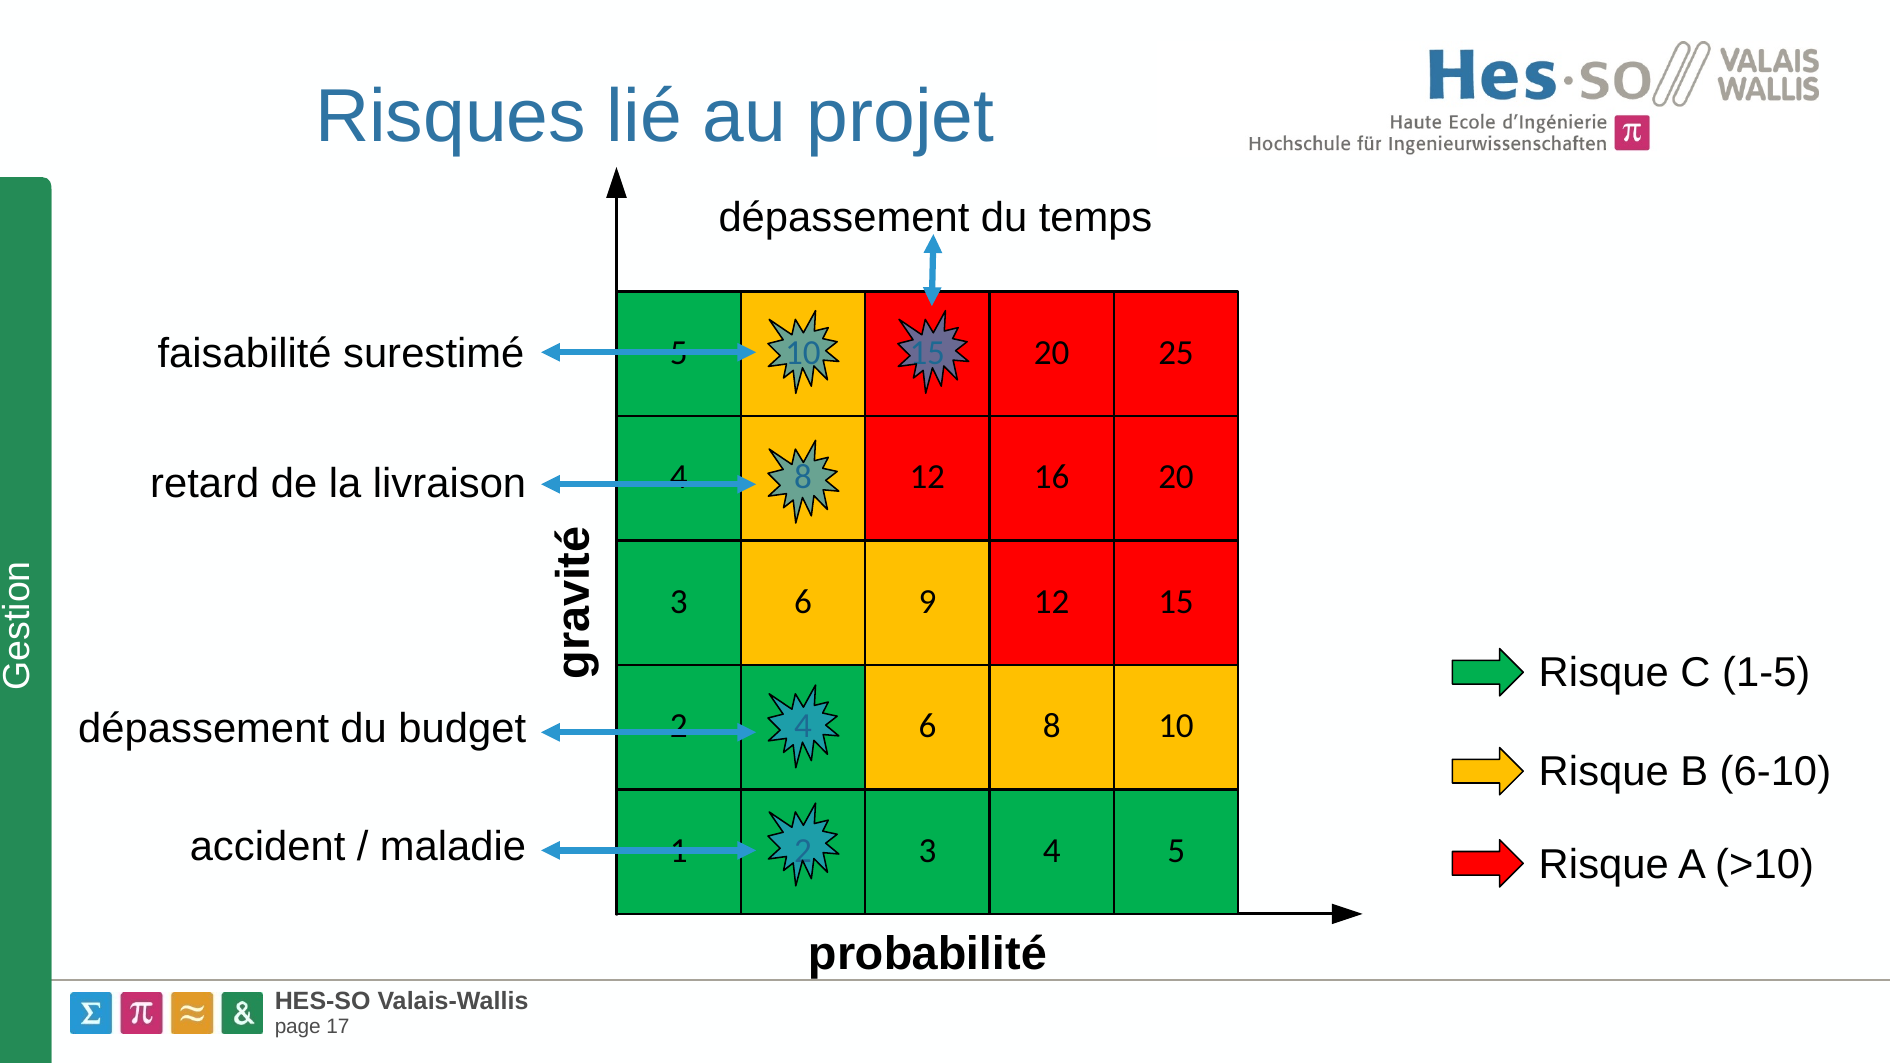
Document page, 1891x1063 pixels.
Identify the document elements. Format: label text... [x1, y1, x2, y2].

text_box [1452, 747, 1523, 795]
picture [1157, 41, 1819, 157]
text_box [1452, 839, 1523, 887]
text_box Risque A (>10) [1523, 828, 1891, 894]
text_box Risque C (1-5) [1523, 637, 1891, 703]
picture [531, 163, 1364, 1004]
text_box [0, 177, 52, 1063]
text_box dépassement du budget [52, 693, 531, 759]
text_box faisabilité surestimé [52, 318, 531, 384]
text_box Risque B (6-10) [1523, 736, 1891, 802]
picture [70, 992, 263, 1034]
text_box accident / maladie [52, 811, 531, 877]
text_box Risques lié au projet [0, 58, 1654, 164]
text_box retard de la livraison [52, 448, 531, 514]
text_box [1452, 648, 1523, 696]
